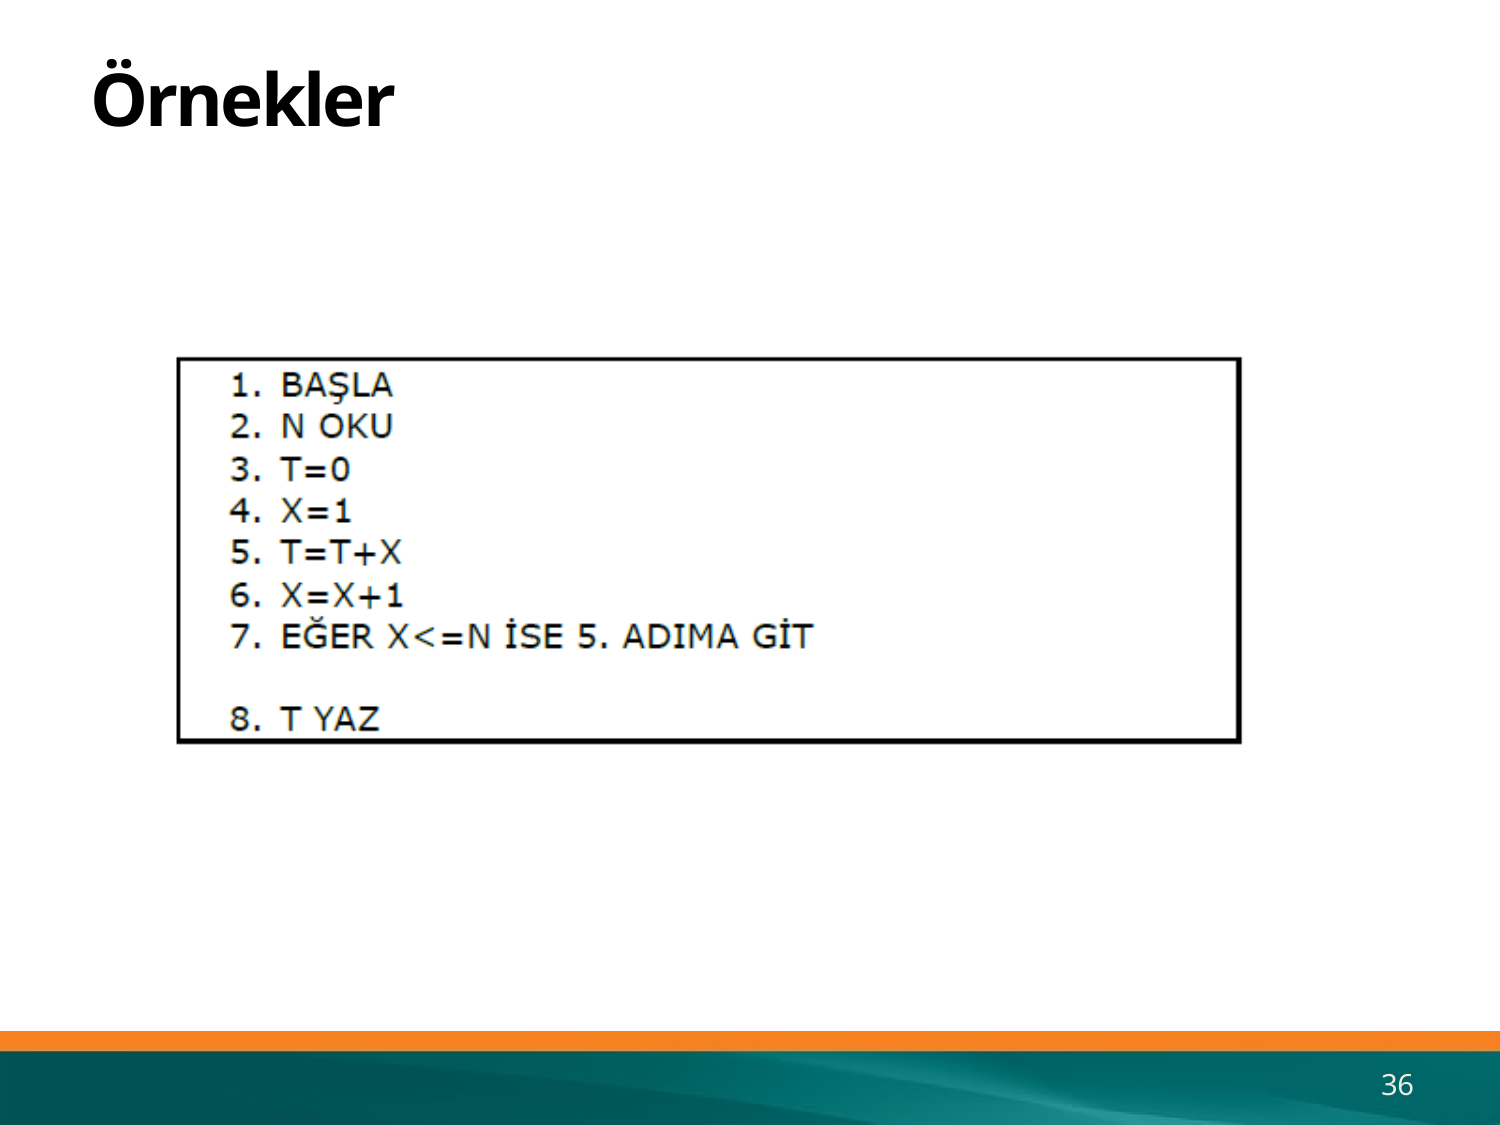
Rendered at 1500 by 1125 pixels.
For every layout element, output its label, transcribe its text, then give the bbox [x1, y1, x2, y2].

slide_number 36 [1377, 1065, 1415, 1125]
picture [162, 337, 1274, 767]
picture [0, 1031, 1500, 1125]
title Örnekler [87, 51, 1378, 242]
